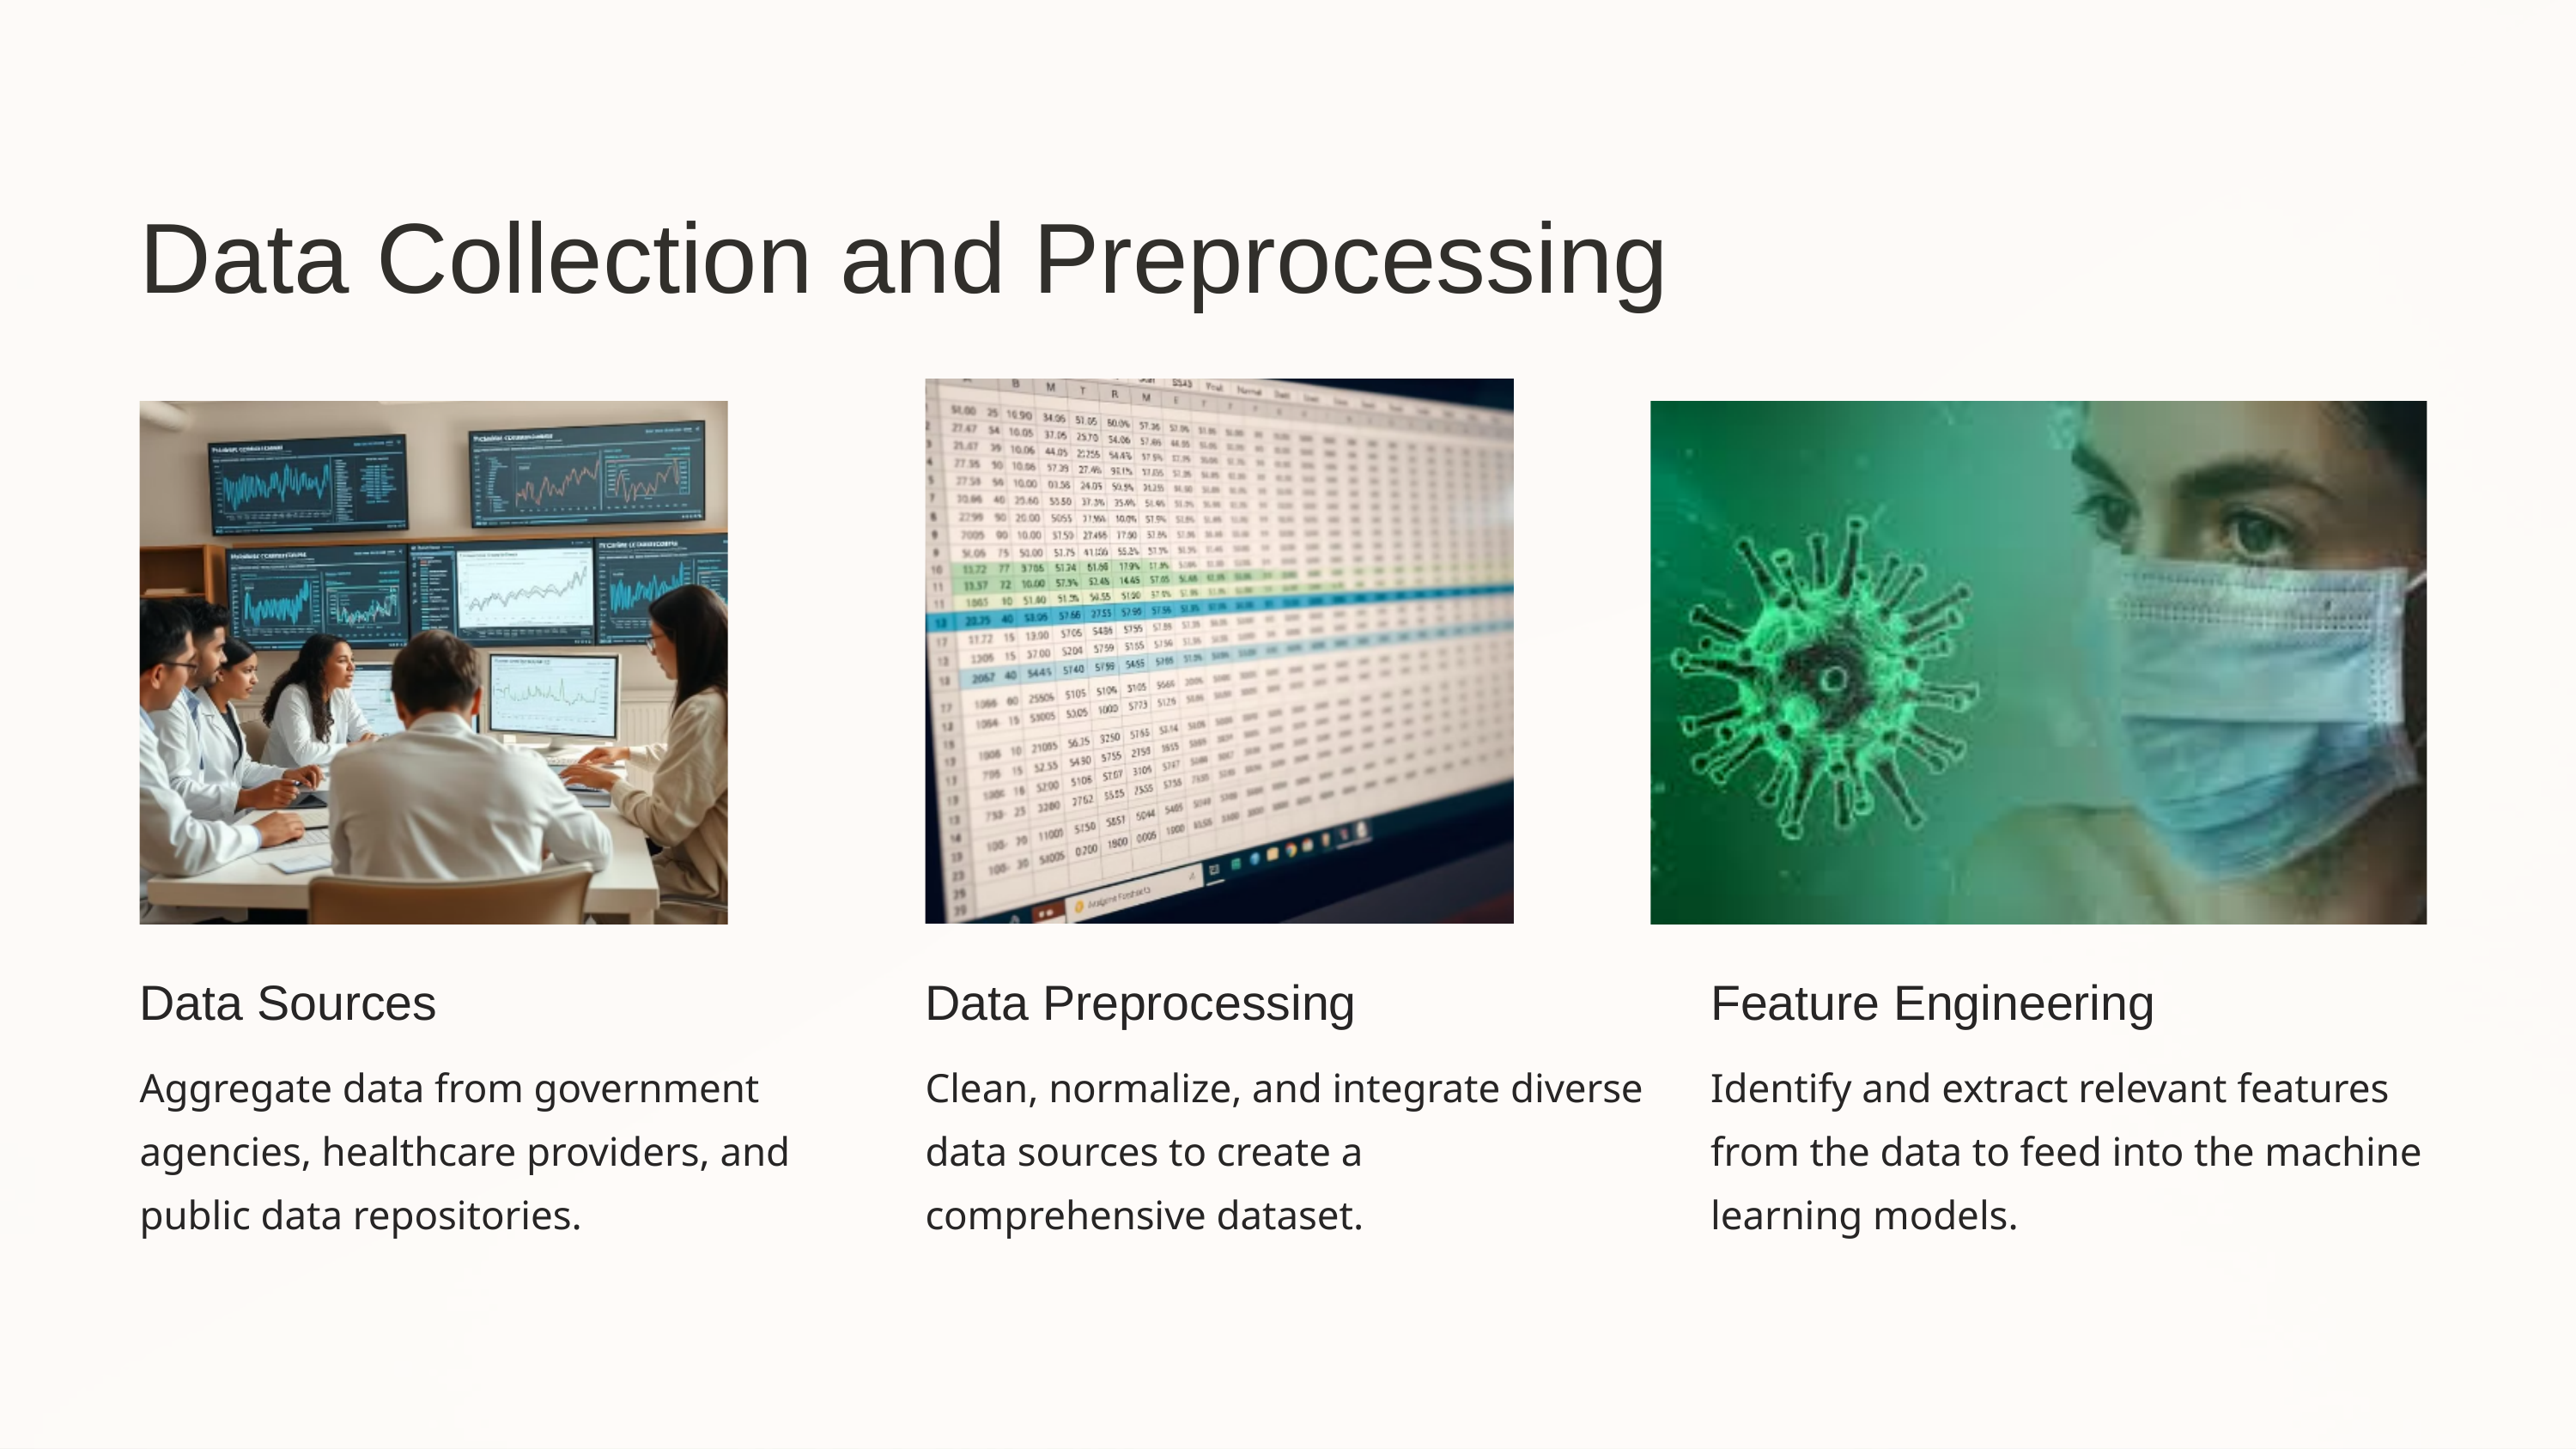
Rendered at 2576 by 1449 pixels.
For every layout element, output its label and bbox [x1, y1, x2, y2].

text_box [0, 0, 2576, 1449]
